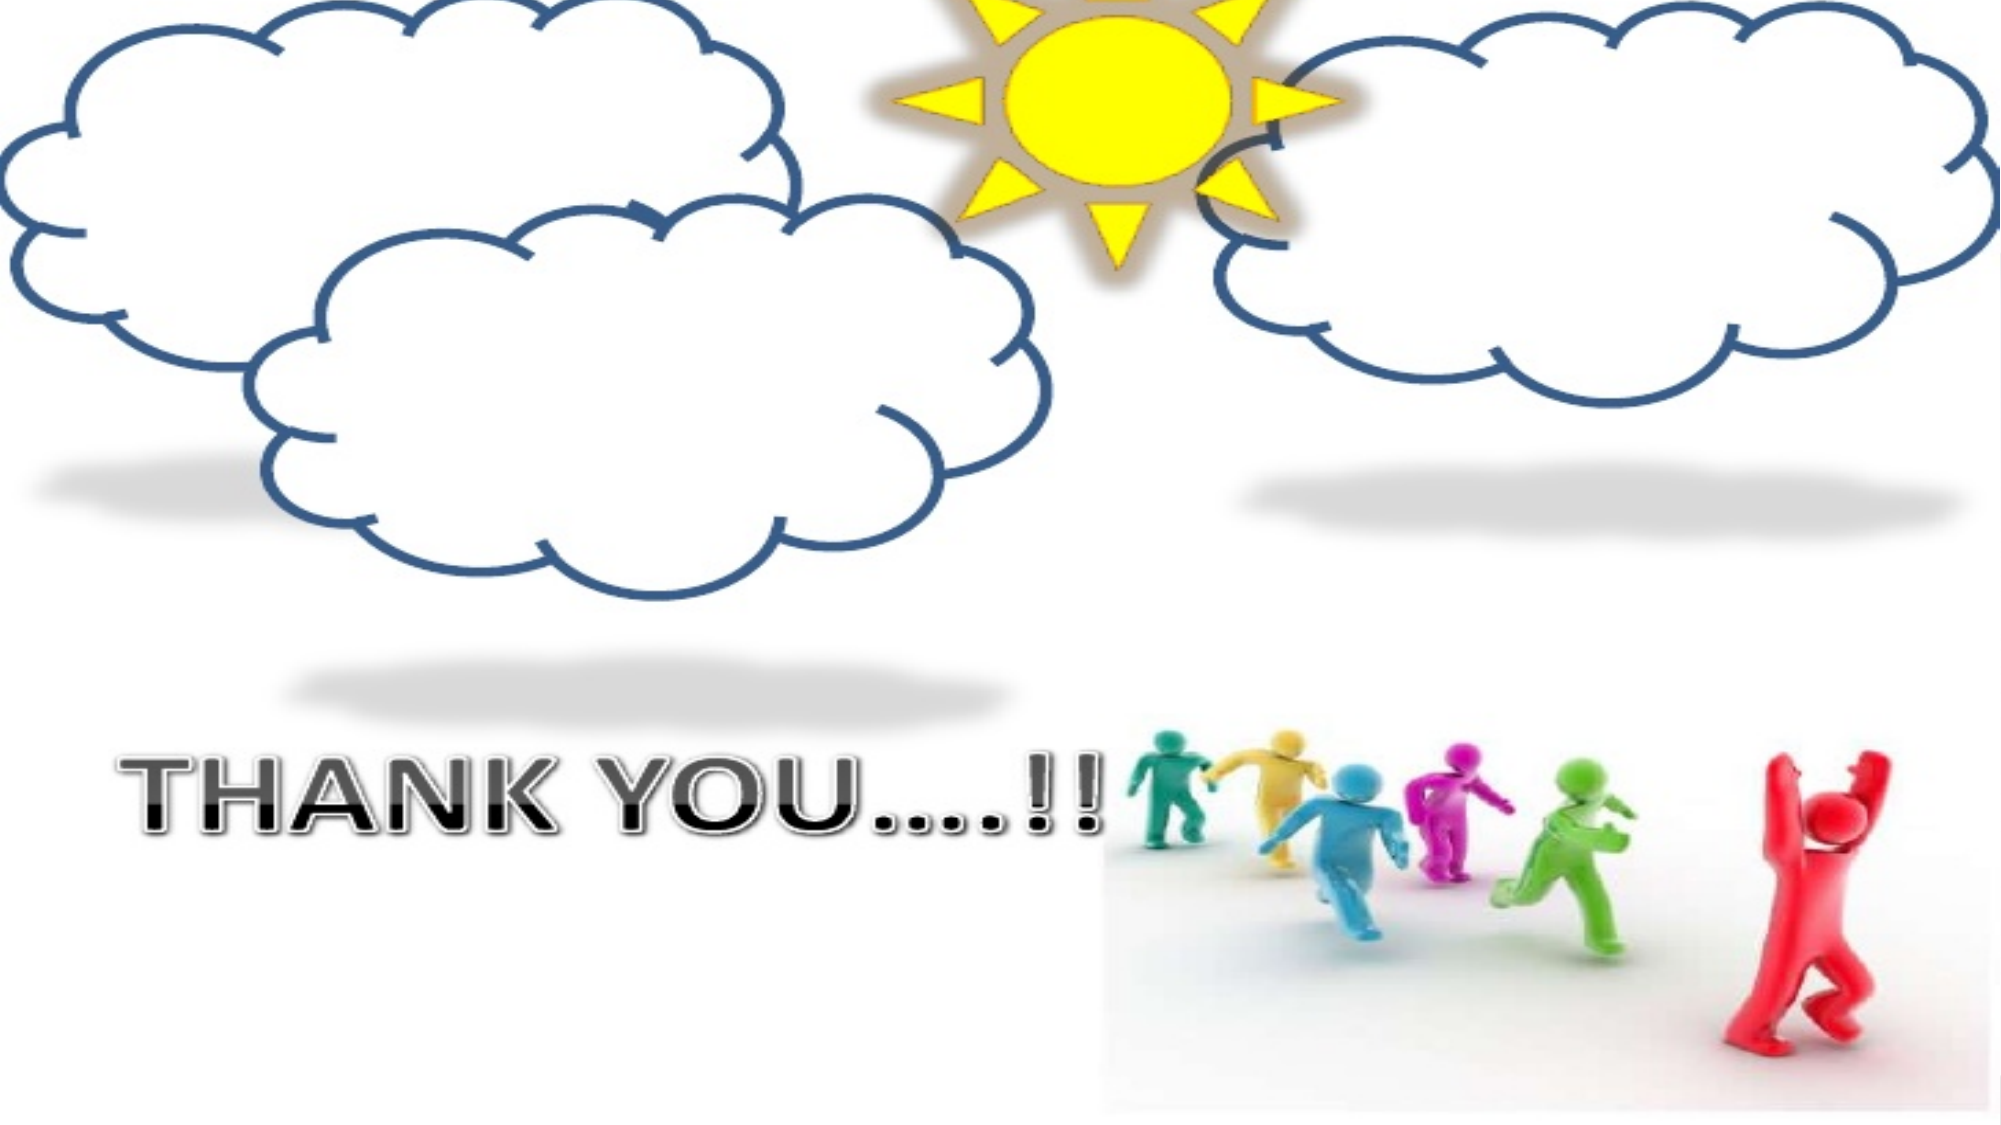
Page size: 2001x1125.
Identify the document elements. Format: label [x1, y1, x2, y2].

list [0, 0, 2000, 1125]
